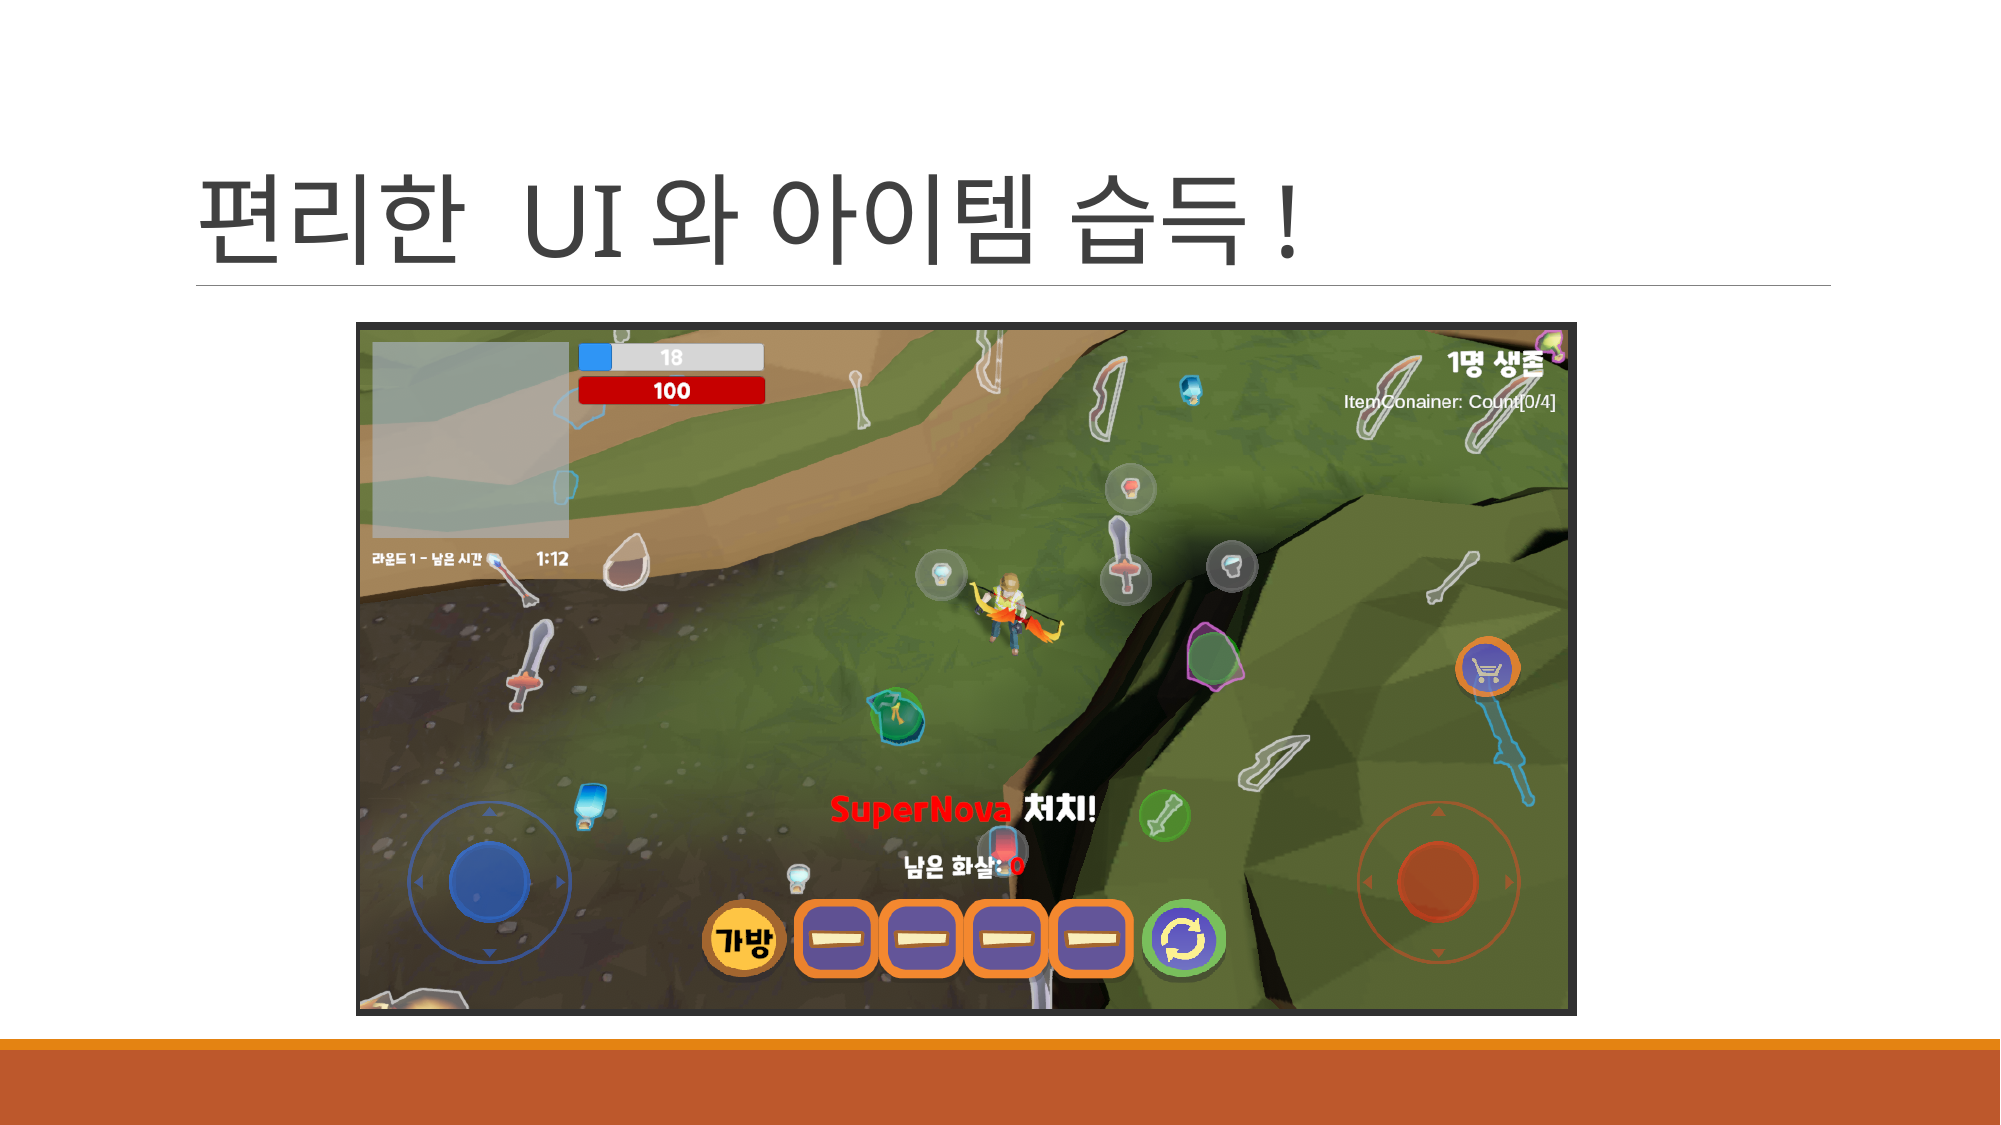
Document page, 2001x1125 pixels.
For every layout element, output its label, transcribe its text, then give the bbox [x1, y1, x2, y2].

picture [355, 321, 1577, 1017]
title 편리한 UI와 아이템 습득! [180, 47, 1830, 285]
